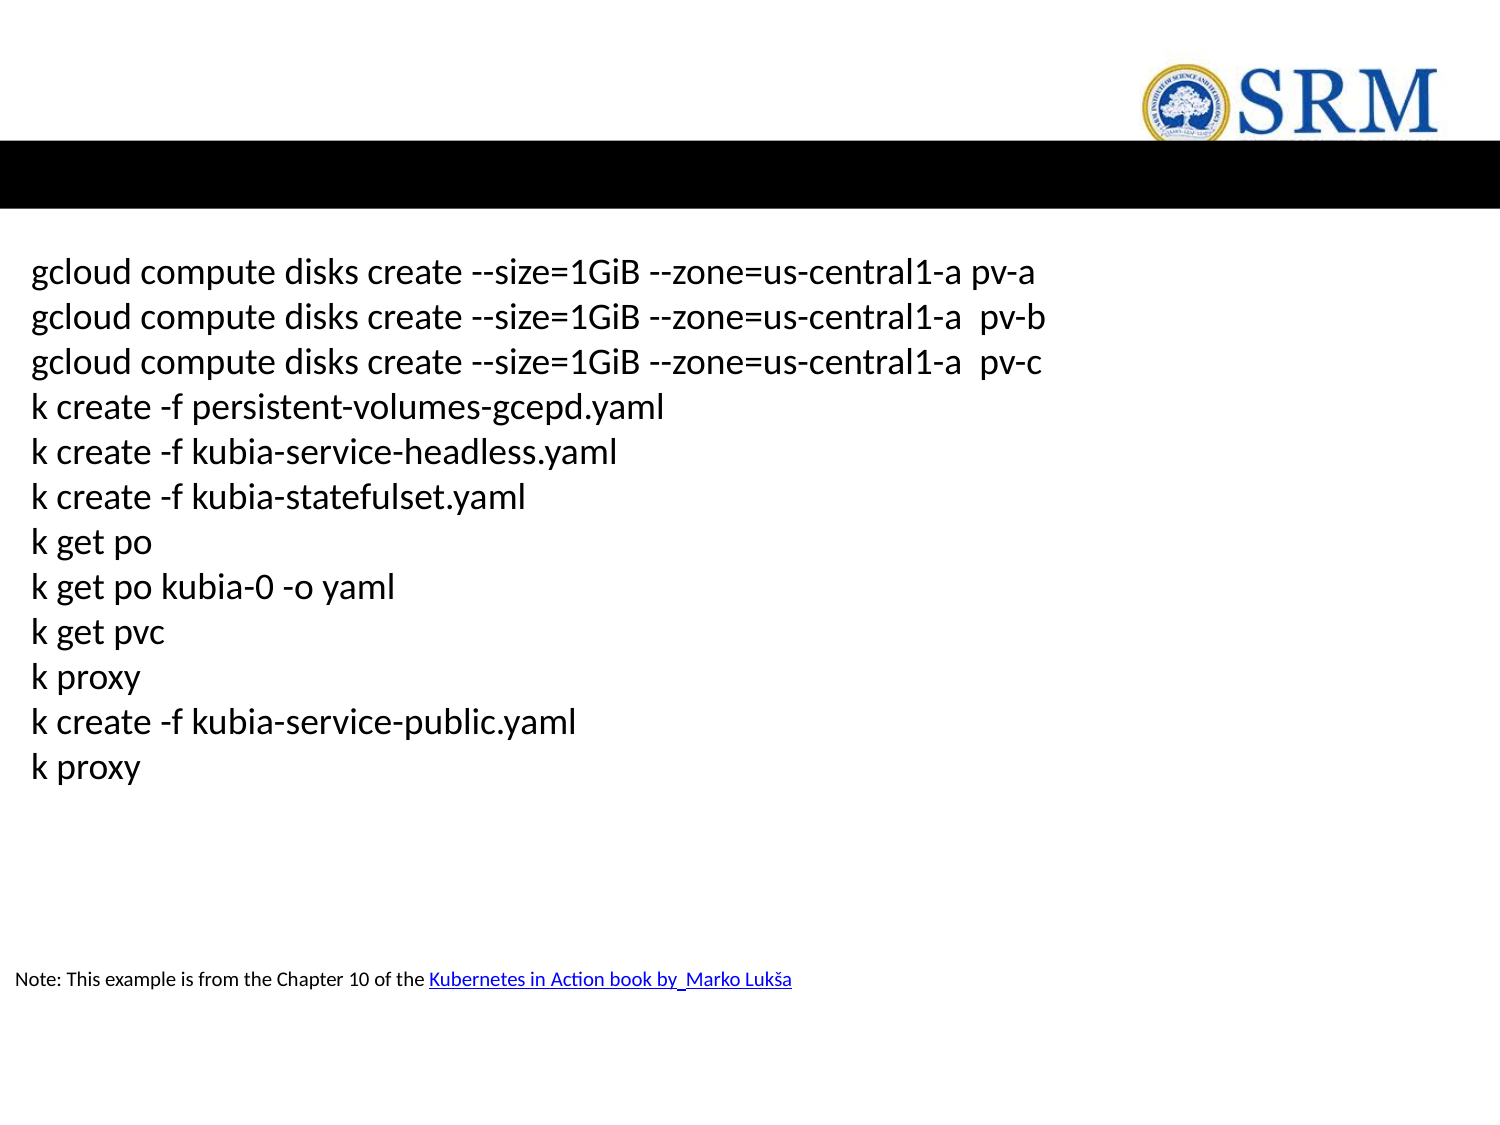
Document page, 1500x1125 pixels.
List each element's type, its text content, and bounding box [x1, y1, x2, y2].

text_box gcloud compute disks create --size=1GiB --zone=us-central1-a pv-a gcloud compute disks create --size=1GiB --zone=us-central1-a pv-b gcloud compute disks create --size=1GiB --zone=us-central1-a pv-c k create -f persistent-volumes-gcepd.yaml k create -f kubia-service-headless.yaml k create -f kubia-statefulset.yaml k get po k get po kubia-0 -o yaml k get pvc k proxy k create -f kubia-service-public.yaml k proxy [15, 232, 1454, 933]
text_box Note: This example is from the Chapter 10 of the Kubernetes in Action book by Marko Lukša [0, 933, 1500, 985]
text_box [0, 140, 1500, 209]
picture [1139, 30, 1448, 140]
